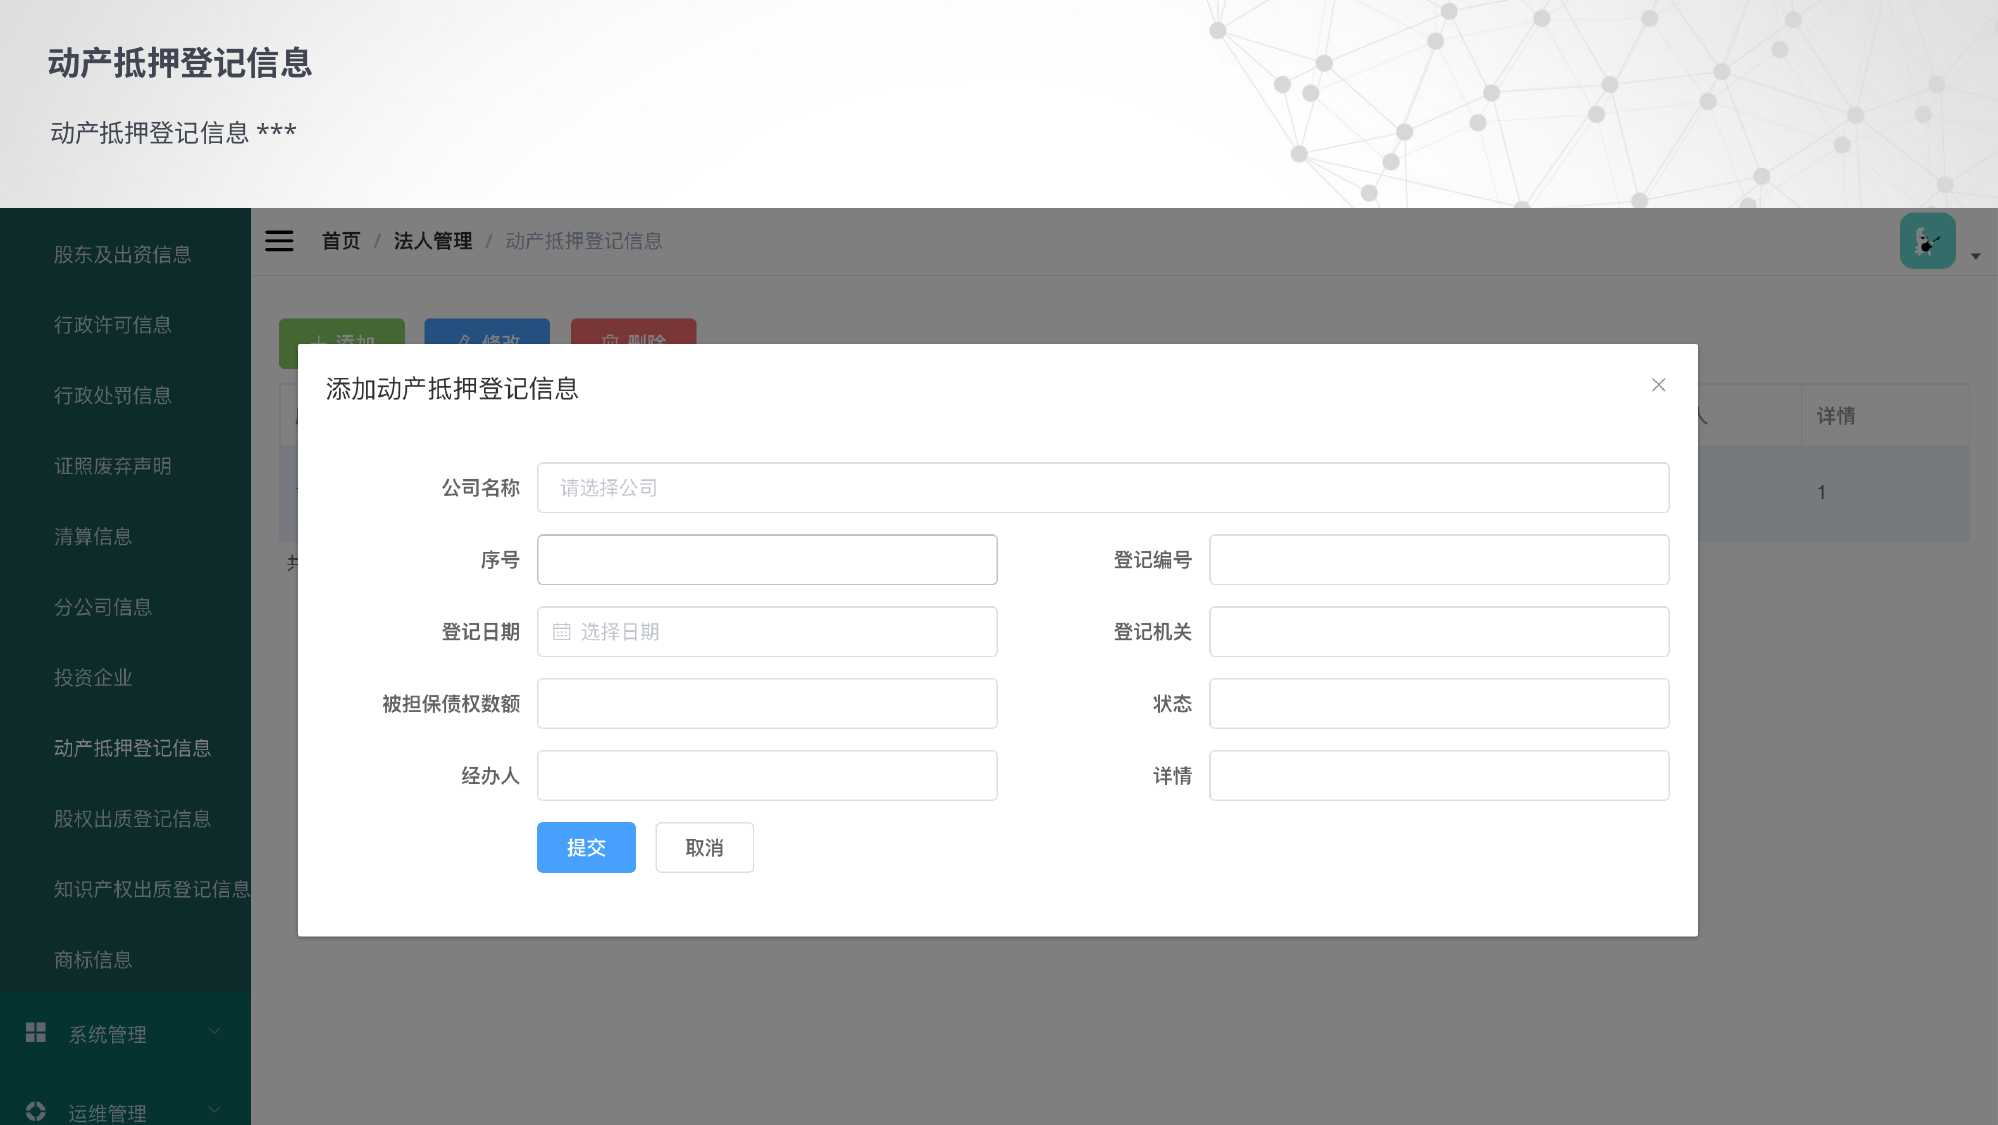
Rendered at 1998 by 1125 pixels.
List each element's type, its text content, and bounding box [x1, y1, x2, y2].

text_box 动产抵押登记信息*** [42, 98, 1956, 156]
text_box 动产抵押登记信息 [40, 35, 478, 90]
picture [0, 0, 1998, 1125]
